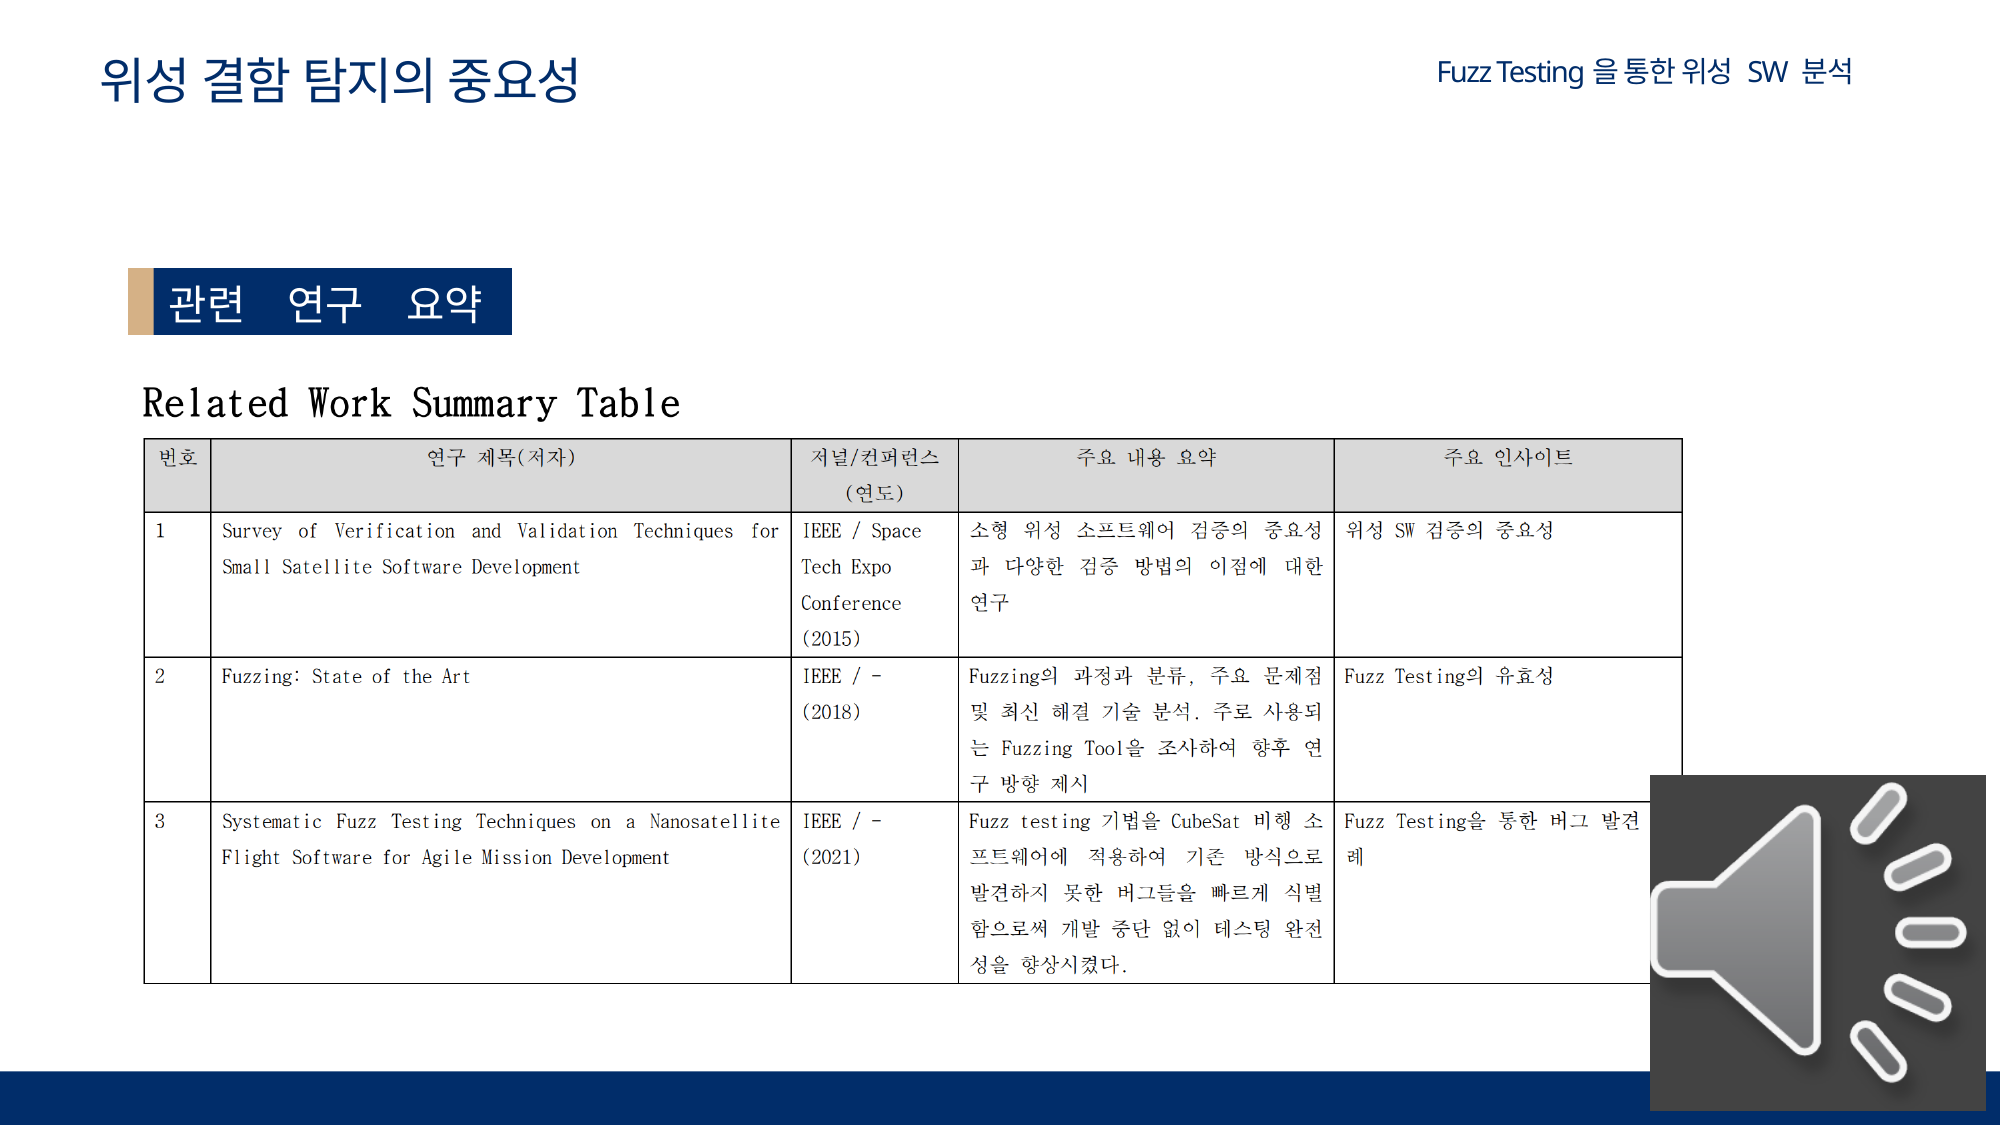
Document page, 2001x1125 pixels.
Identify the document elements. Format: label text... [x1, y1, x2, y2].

list 위성 결함 탐지의 중요성 [85, 18, 1000, 122]
picture [128, 375, 1987, 1112]
text_box [115, 352, 973, 879]
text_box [128, 268, 512, 337]
